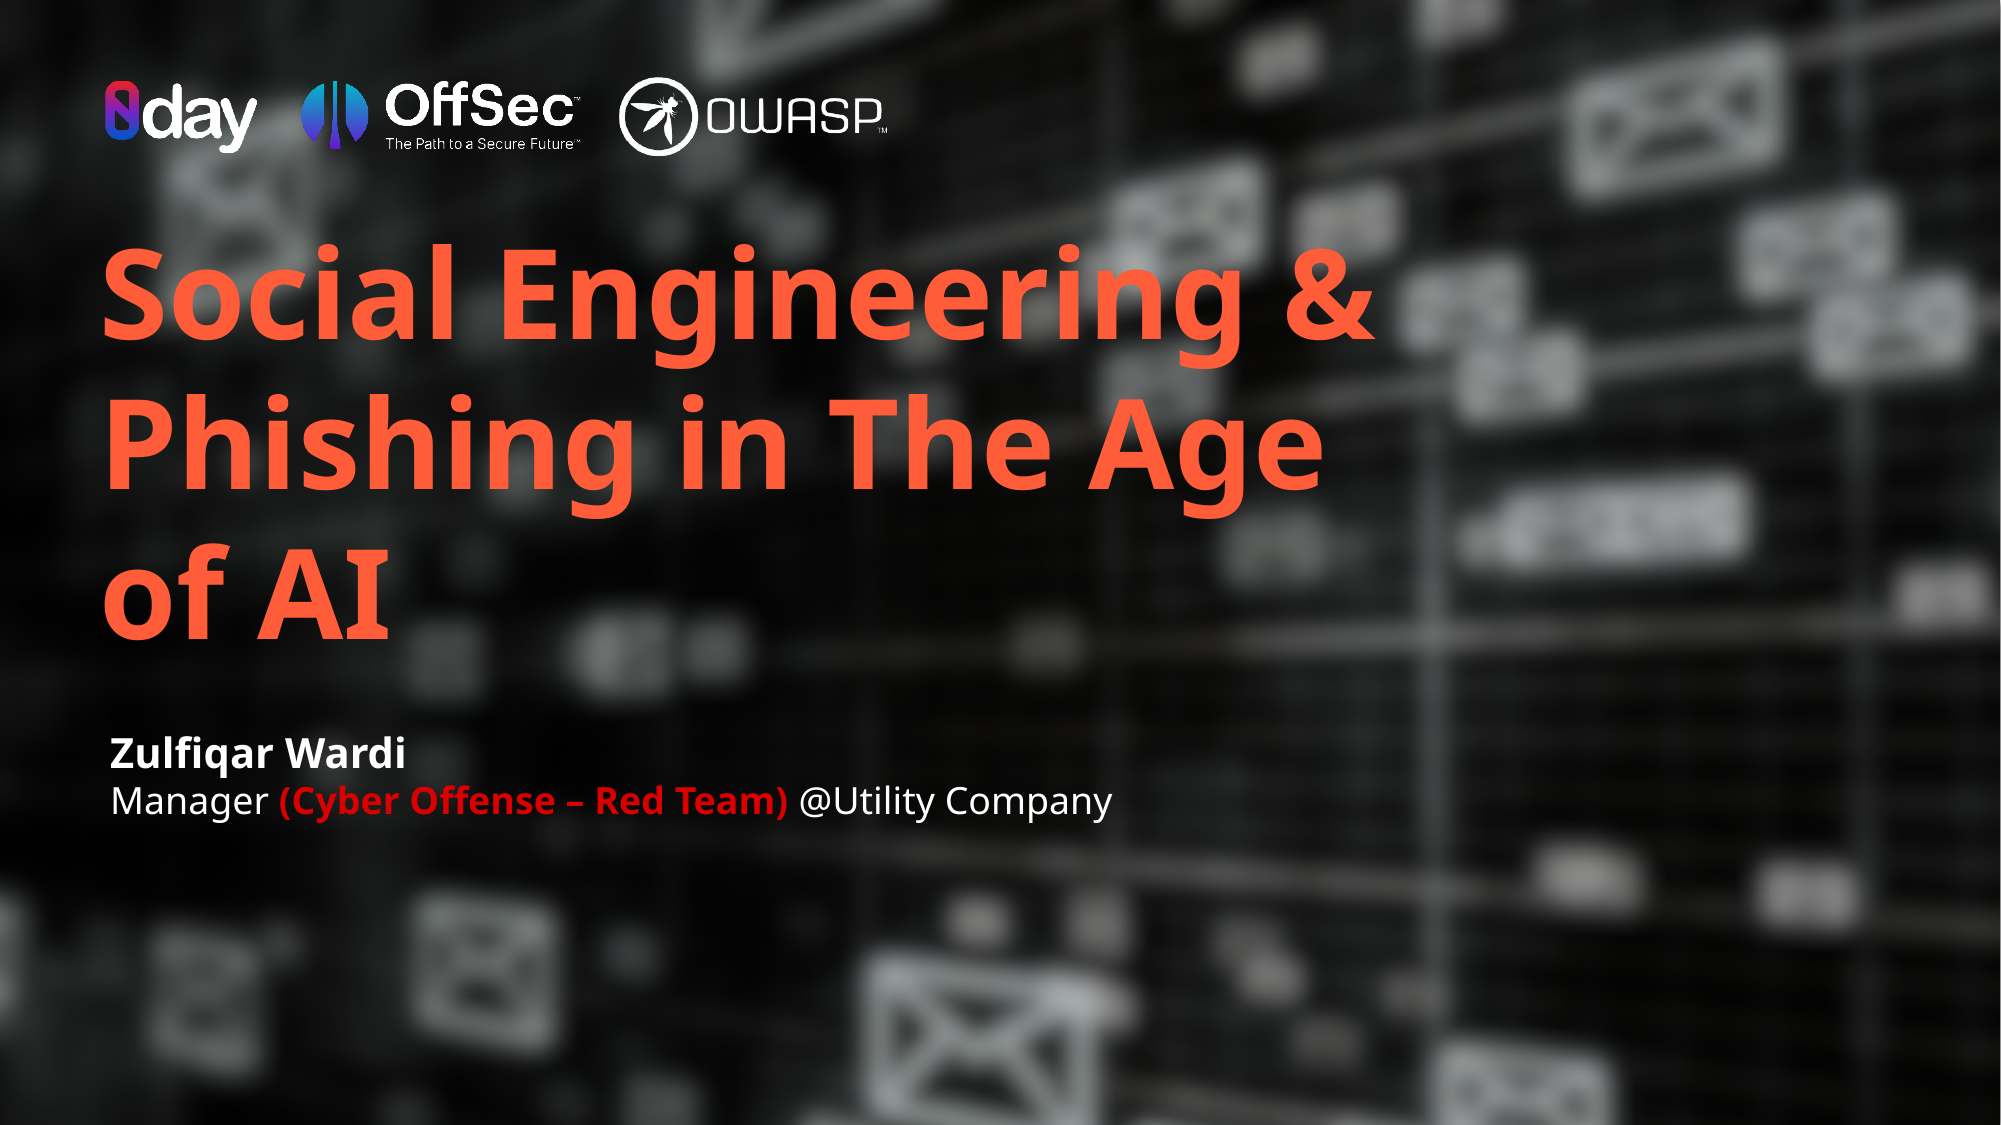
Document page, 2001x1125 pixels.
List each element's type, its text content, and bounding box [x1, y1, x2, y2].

picture [0, 0, 2000, 1125]
list Zulfiqar Wardi Manager (Cyber Offense – Red Team) @Utility Company [110, 726, 1267, 823]
text_box Social Engineering & Phishing in The Age of AI [79, 235, 1463, 685]
